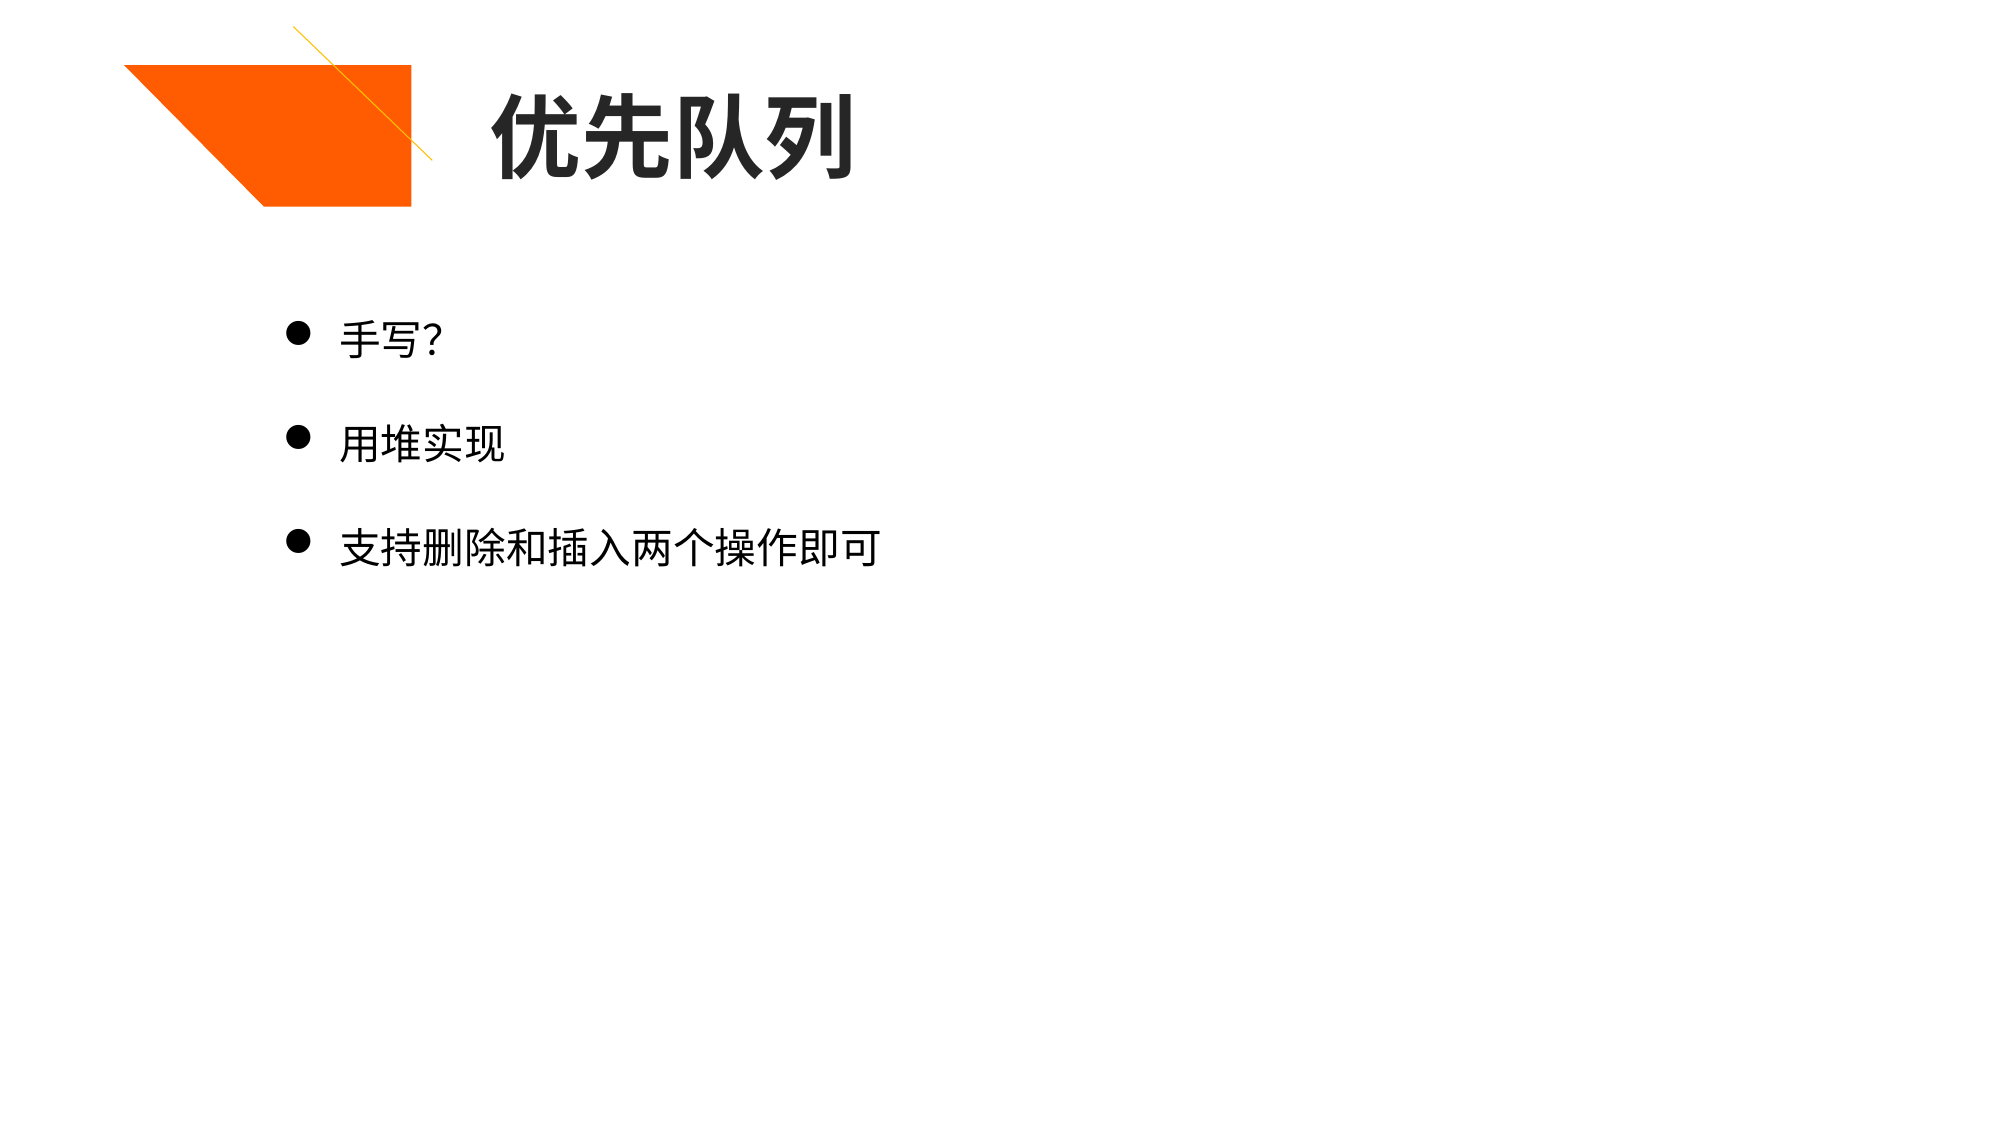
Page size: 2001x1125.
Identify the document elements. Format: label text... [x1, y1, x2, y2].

list 手写？ 用堆实现 支持删除和插入两个操作即可 [267, 272, 1744, 1003]
text_box 优先队列 [433, 72, 1617, 198]
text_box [124, 26, 433, 207]
